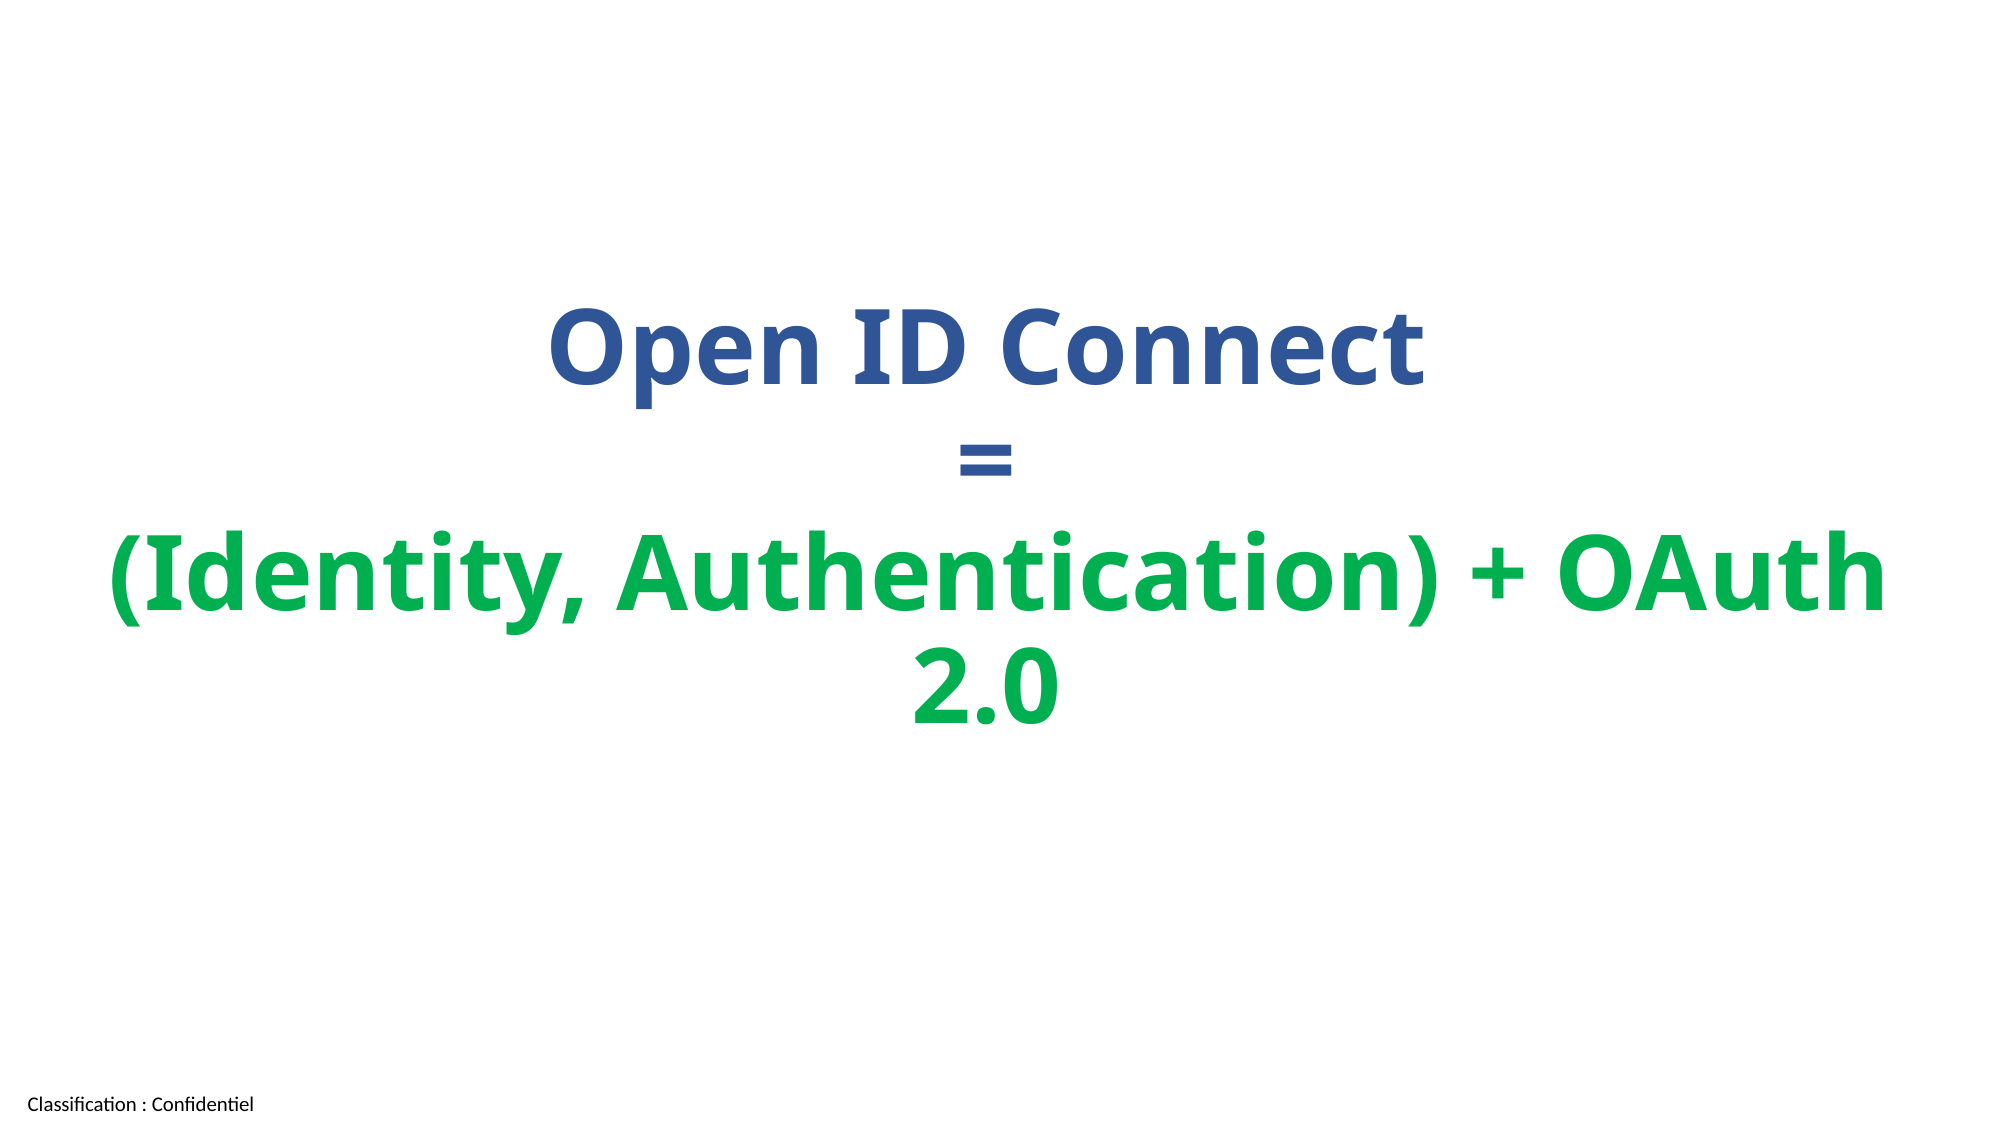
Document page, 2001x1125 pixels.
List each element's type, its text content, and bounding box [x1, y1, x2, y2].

text_box Open ID Connect = (Identity, Authentication) + OAuth 2.0 [90, 286, 1910, 755]
